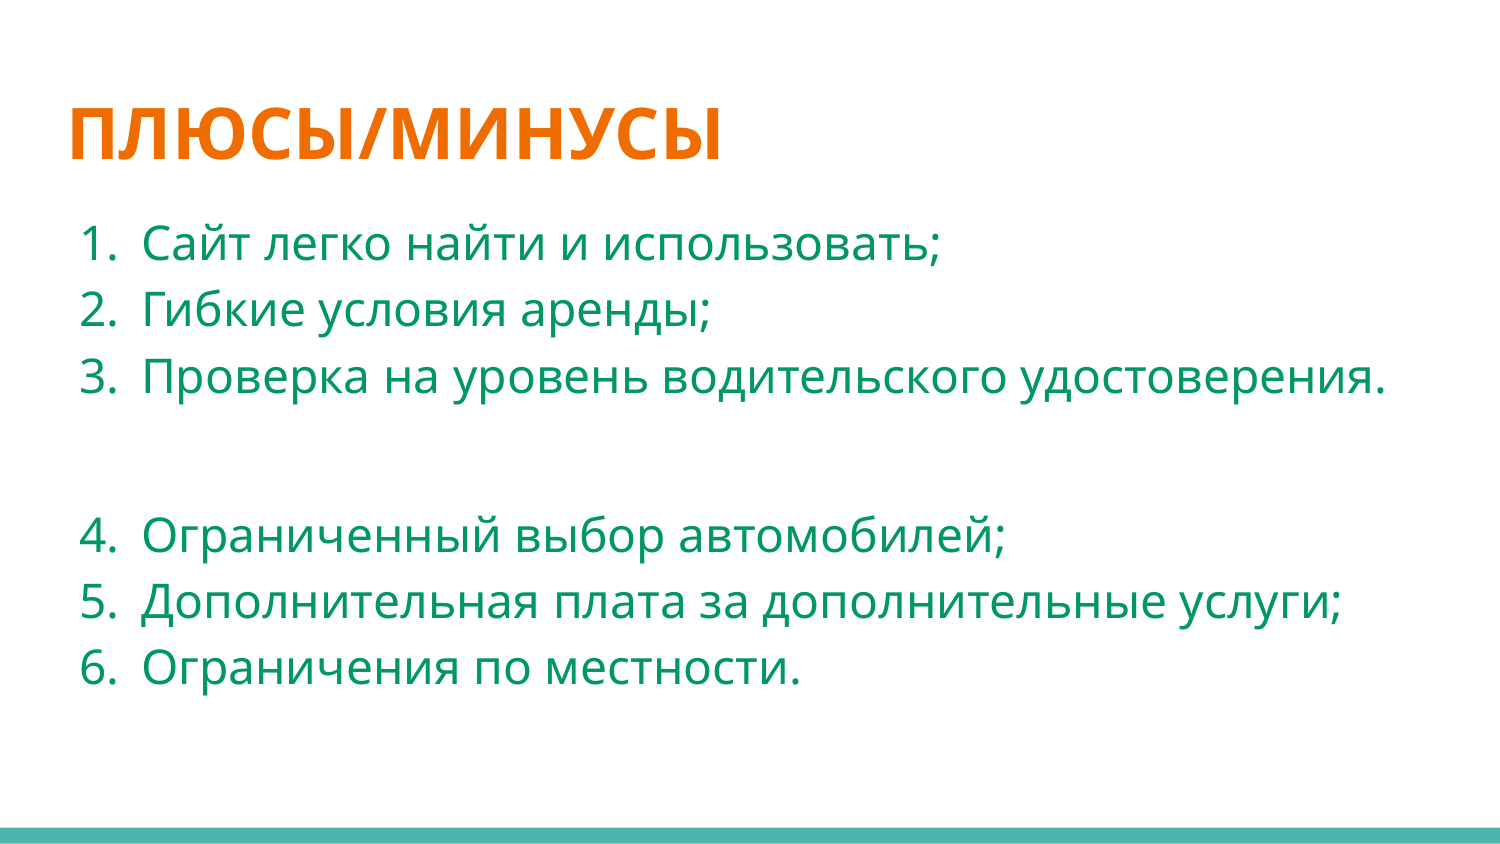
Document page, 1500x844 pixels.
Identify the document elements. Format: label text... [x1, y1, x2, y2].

title ПЛЮСЫ/МИНУСЫ [51, 72, 1449, 189]
list Сайт легко найти и использовать; Гибкие условия аренды; Проверка на уровень водительского удостоверения. Ограниченный выбор автомобилей; Дополнительная плата за дополнительные услуги; Ограничения по местности. [51, 189, 1449, 791]
